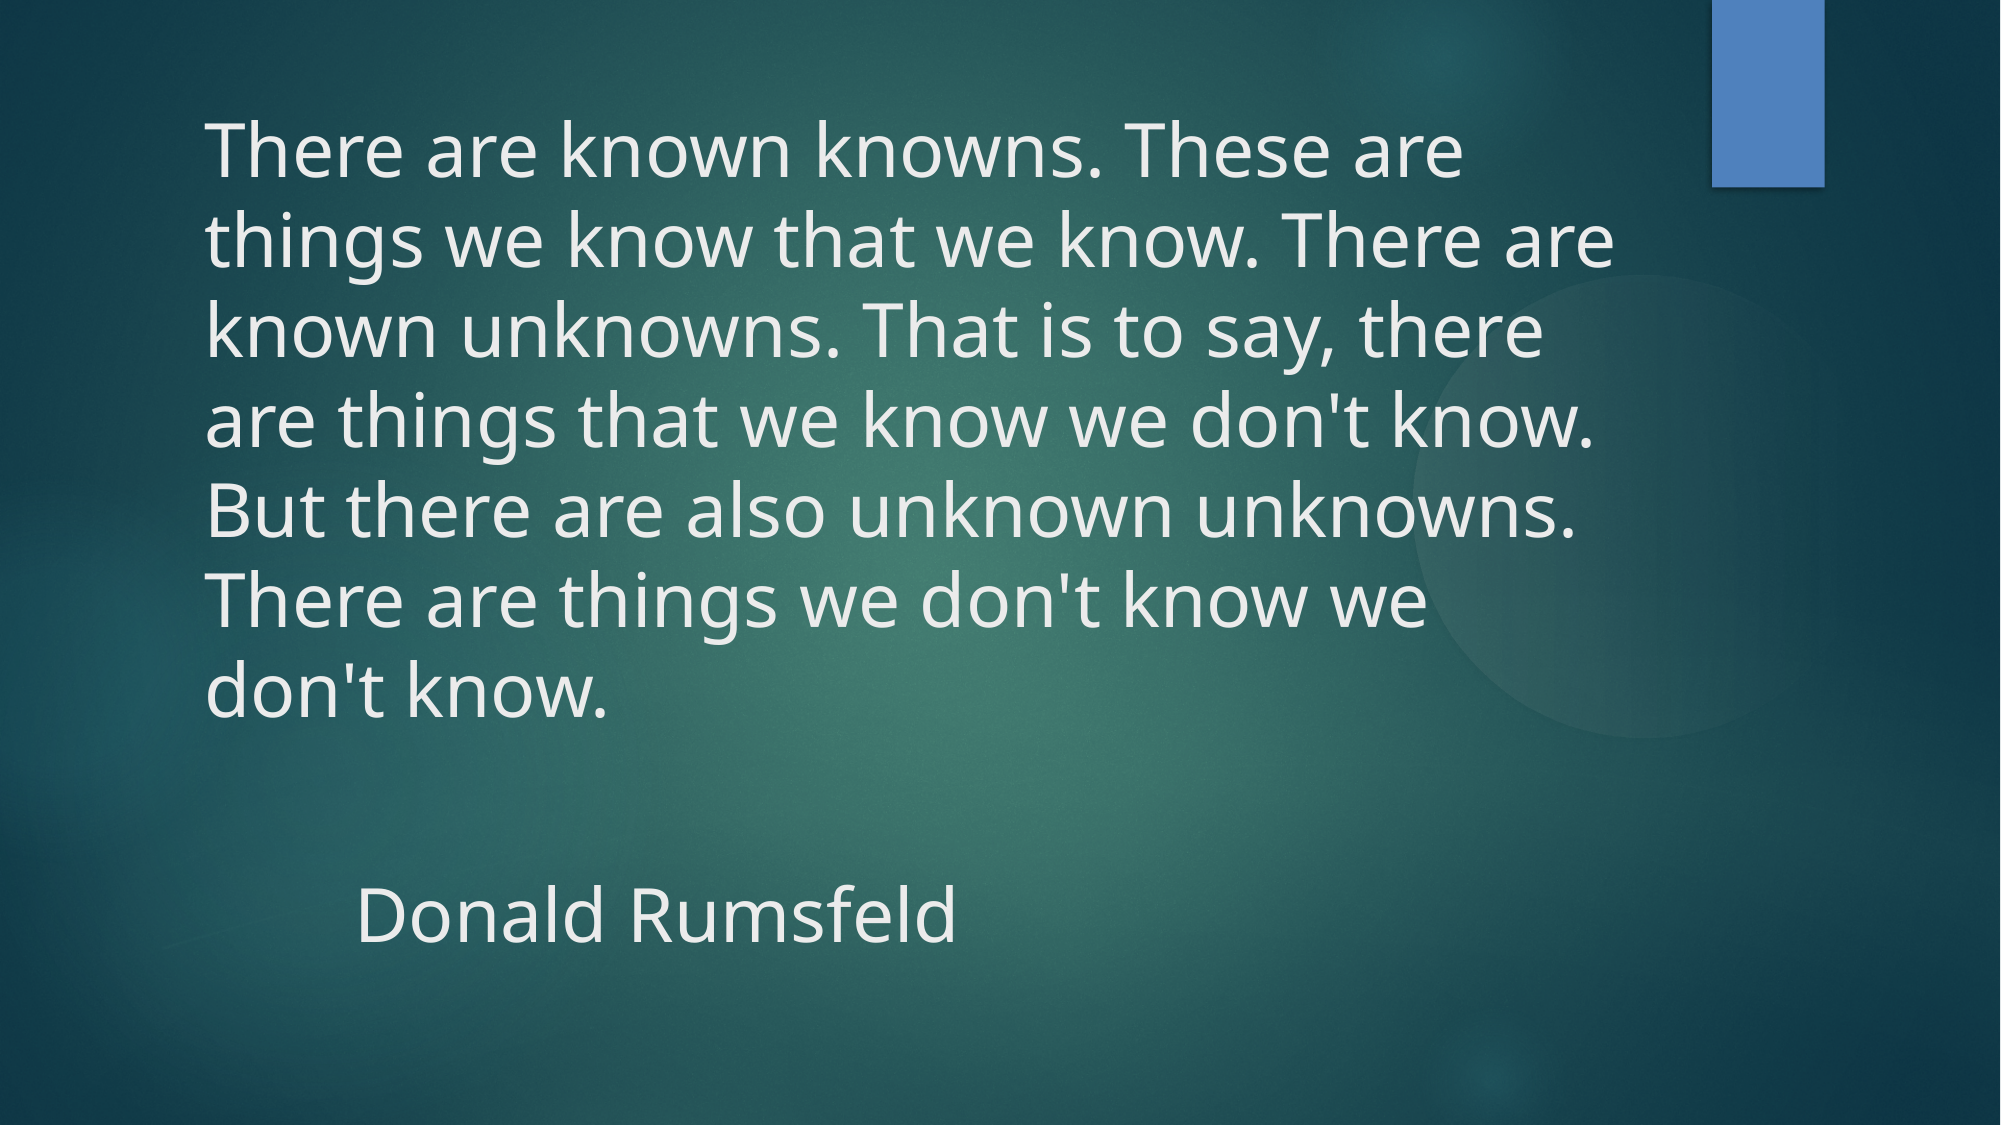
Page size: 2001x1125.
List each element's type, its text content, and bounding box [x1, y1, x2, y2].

picture [0, 0, 2001, 1125]
text_box There are known knowns. These are things we know that we know. There are known unknowns. That is to say, there are things that we know we don't know. But there are also unknown unknowns. There are things we don't know we don't know. Donald Rumsfeld [189, 158, 1638, 966]
